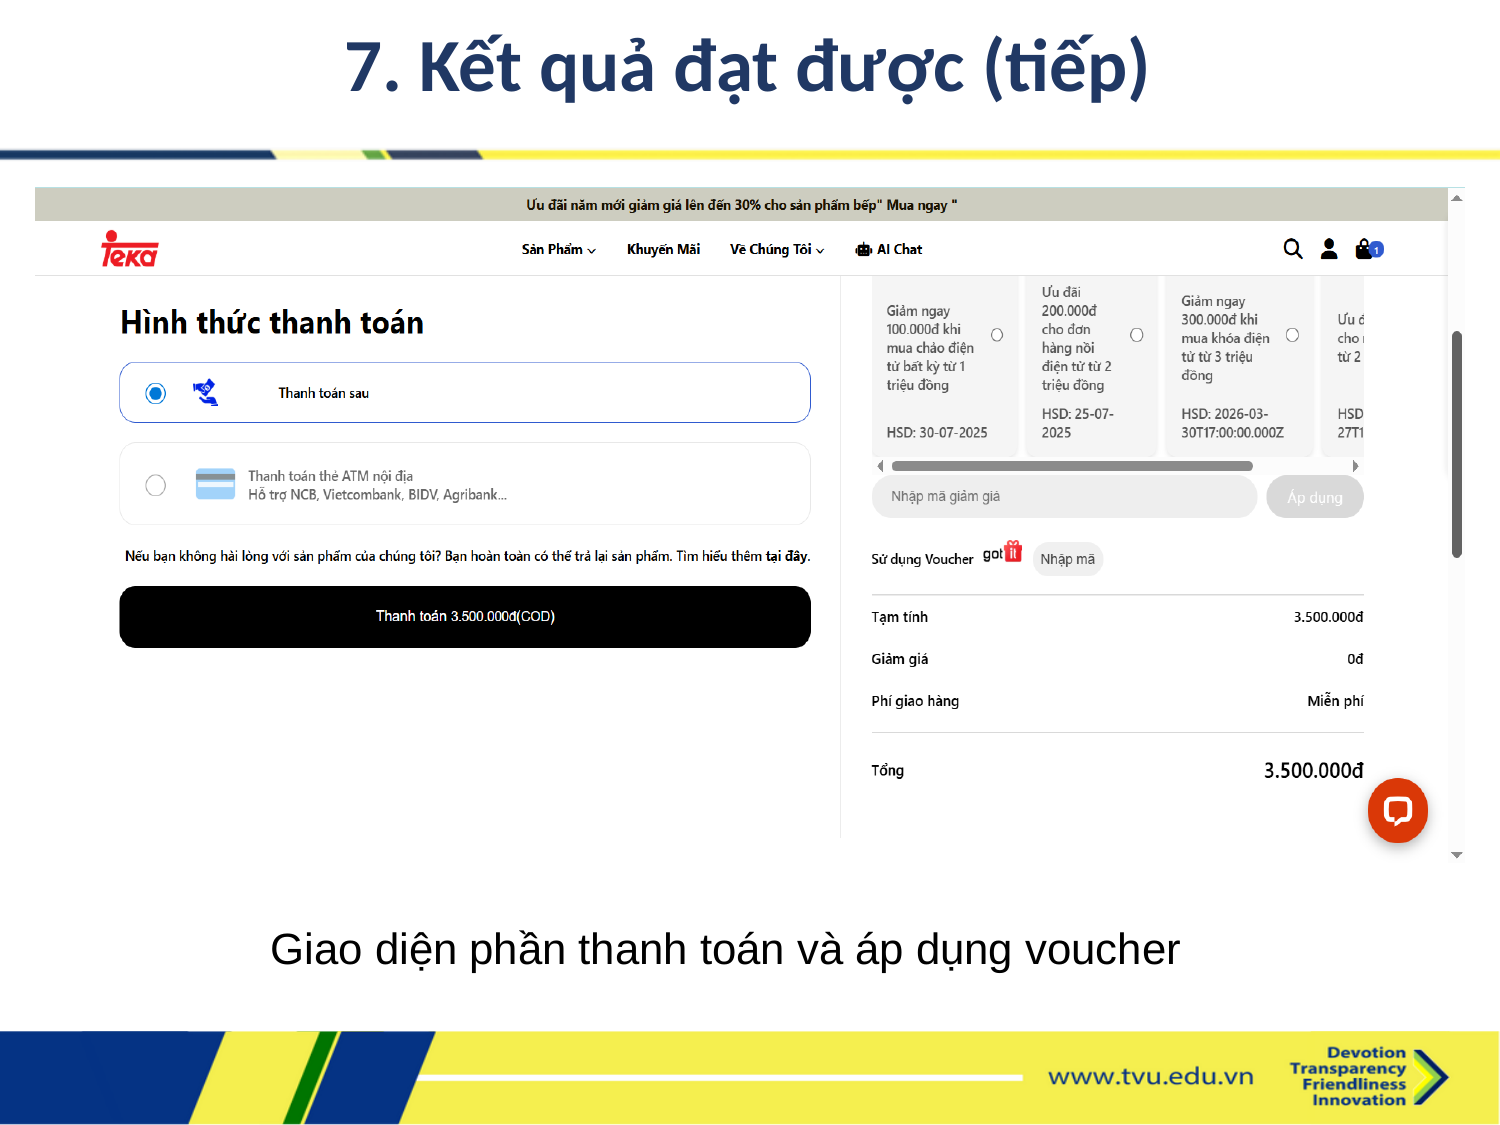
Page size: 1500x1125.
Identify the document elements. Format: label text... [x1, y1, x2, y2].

picture [35, 187, 1465, 863]
text_box 7. Kết quả đạt được (tiếp) [329, 74, 1171, 150]
text_box Giao diện phần thanh toán và áp dụng voucher [255, 887, 1244, 981]
picture [0, 147, 1500, 162]
picture [0, 1031, 1500, 1125]
